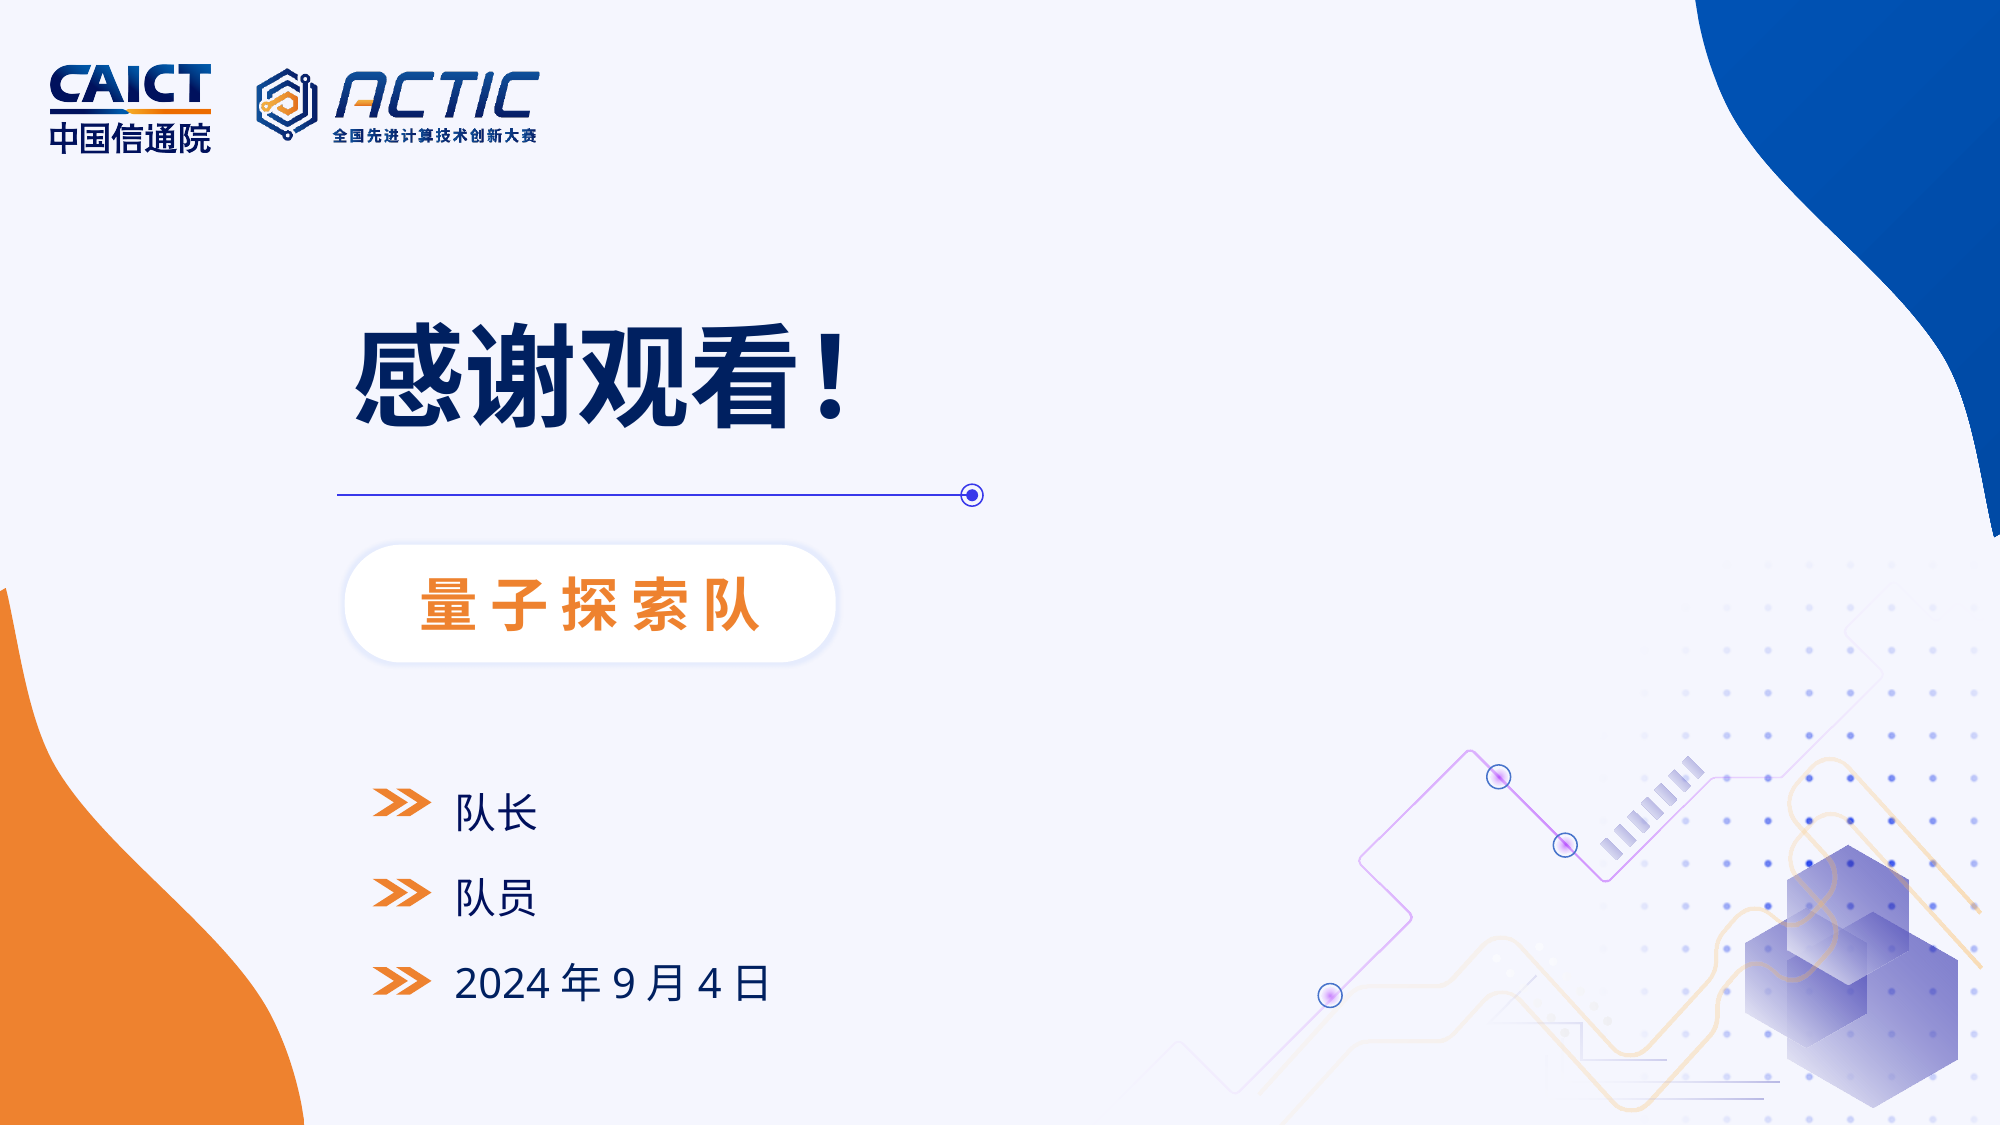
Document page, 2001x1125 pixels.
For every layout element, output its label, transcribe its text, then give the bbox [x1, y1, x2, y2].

text_box 感谢观看！ [337, 298, 1908, 449]
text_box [371, 788, 432, 817]
text_box [0, 586, 306, 1125]
text_box 队长 队员 [439, 744, 1074, 929]
text_box 2024年9月4日 [439, 949, 1074, 1014]
picture [50, 63, 212, 155]
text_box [371, 878, 432, 907]
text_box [1074, 530, 2000, 1125]
text_box [1694, 0, 2000, 530]
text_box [336, 483, 984, 507]
text_box 量子探索队 [344, 544, 836, 663]
picture [230, 40, 569, 178]
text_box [371, 966, 432, 996]
